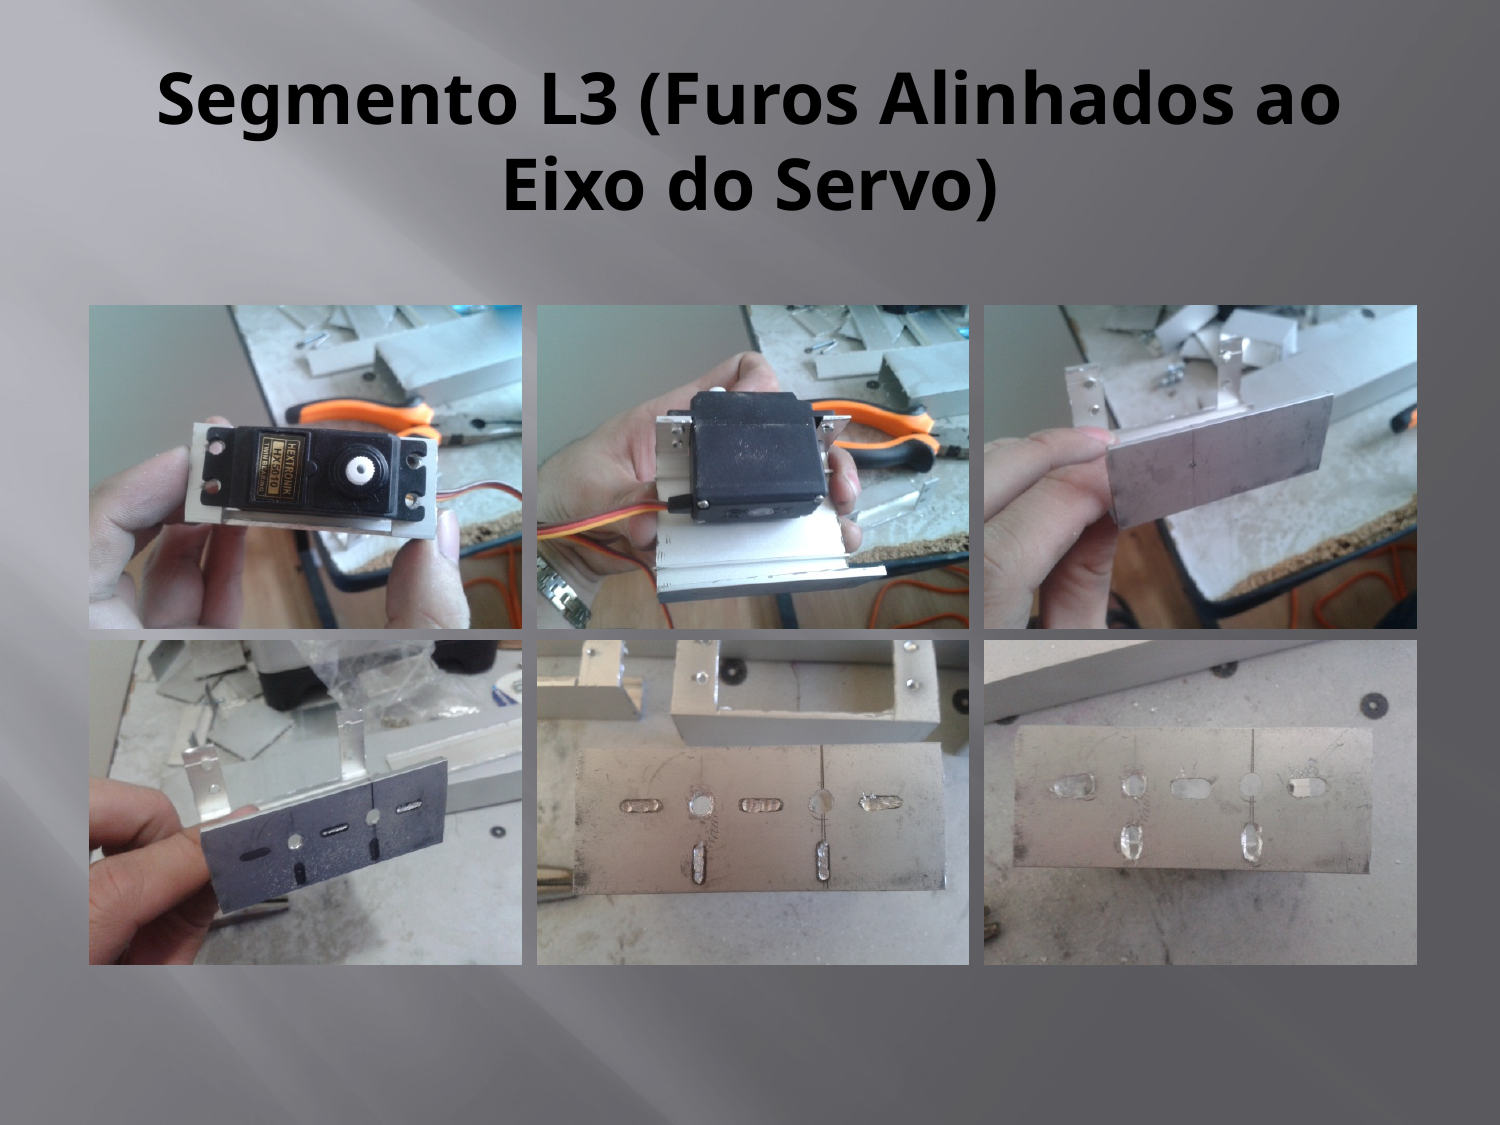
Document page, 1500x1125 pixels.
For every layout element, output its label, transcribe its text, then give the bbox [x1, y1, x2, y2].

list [536, 304, 969, 630]
title Segmento L3 (Furos Alinhados ao Eixo do Servo) [75, 45, 1425, 233]
picture [536, 640, 969, 965]
picture [984, 304, 1417, 630]
picture [984, 640, 1417, 965]
picture [89, 304, 522, 630]
picture [89, 640, 522, 965]
